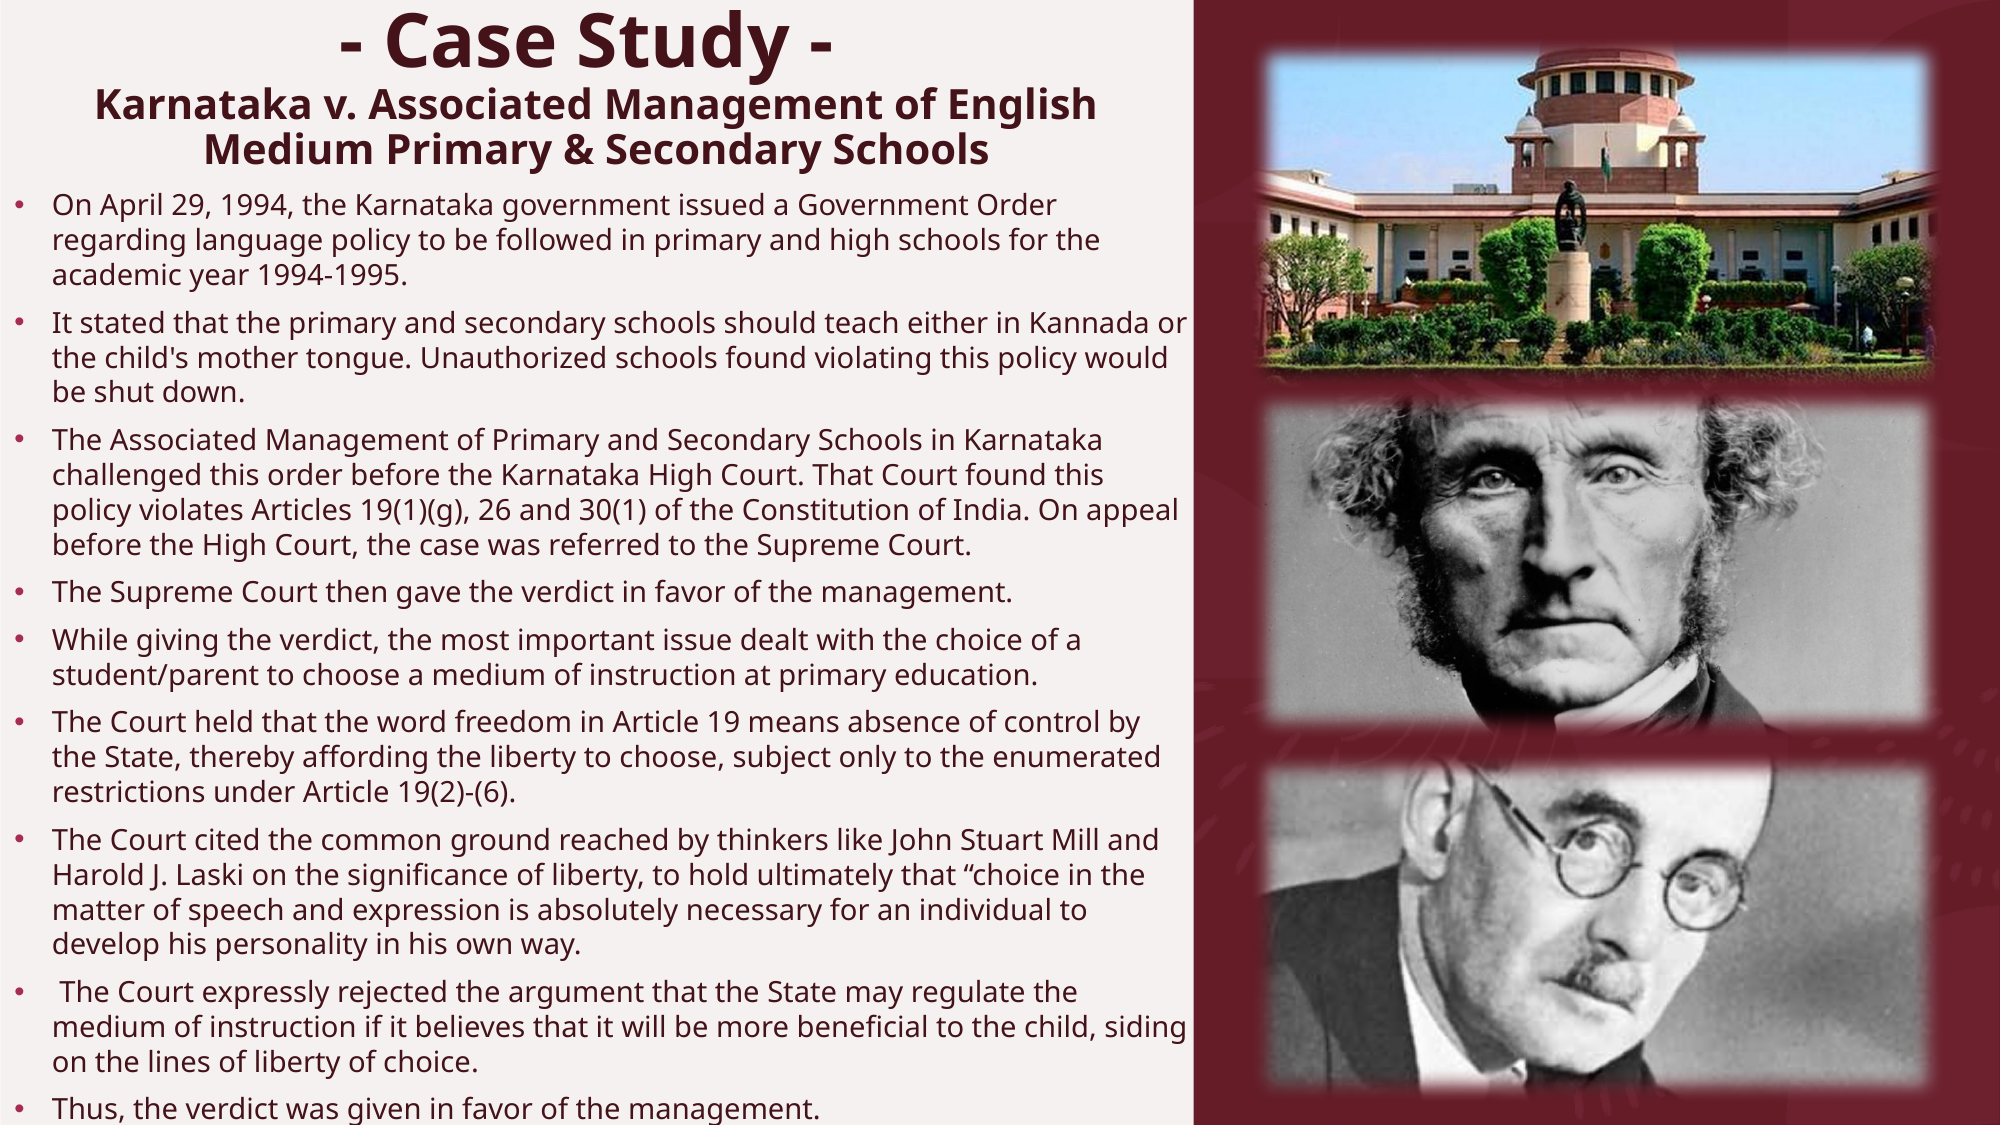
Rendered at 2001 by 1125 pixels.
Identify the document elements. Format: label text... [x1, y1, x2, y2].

text_box [0, 1098, 1193, 1125]
text_box [1193, 0, 2000, 1125]
picture [1248, 36, 1945, 739]
title - Case Study - Karnataka v. Associated Management of English Medium Primary & Secondary Schools [0, 0, 1193, 178]
picture [1248, 750, 1945, 1103]
text_box On April 29, 1994, the Karnataka government issued a Government Order regarding language policy to be followed in primary and high schools for the academic year 1994-1995. It stated that the primary and secondary schools should teach either in Kannada or the child's mother tongue. Unauthorized schools found violating this policy would be shut down. The Associated Management of Primary and Secondary Schools in Karnataka challenged this order before the Karnataka High Court. That Court found this policy violates Articles 19(1)(g), 26 and 30(1) of the Constitution of India. On appeal before the High Court, the case was referred to the Supreme Court. The Supreme Court then gave the verdict in favor of the management. While giving the verdict, the most important issue dealt with the choice of a student/parent to choose a medium of instruction at primary education. The Court held that the word freedom in Article 19 means absence of control by the State, thereby affording the liberty to choose, subject only to the enumerated restrictions under Article 19(2)-(6). The Court cited the common ground reached by thinkers like John Stuart Mill and Harold J. Laski on the significance of liberty, to hold ultimately that “choice in the matter of speech and expression is absolutely necessary for an individual to develop his personality in his own way. The Court expressly rejected the argument that the State may regulate the medium of instruction if it believes that it will be more beneficial to the child, siding on the lines of liberty of choice. Thus, the verdict was given in favor of the management. [0, 178, 1193, 1098]
